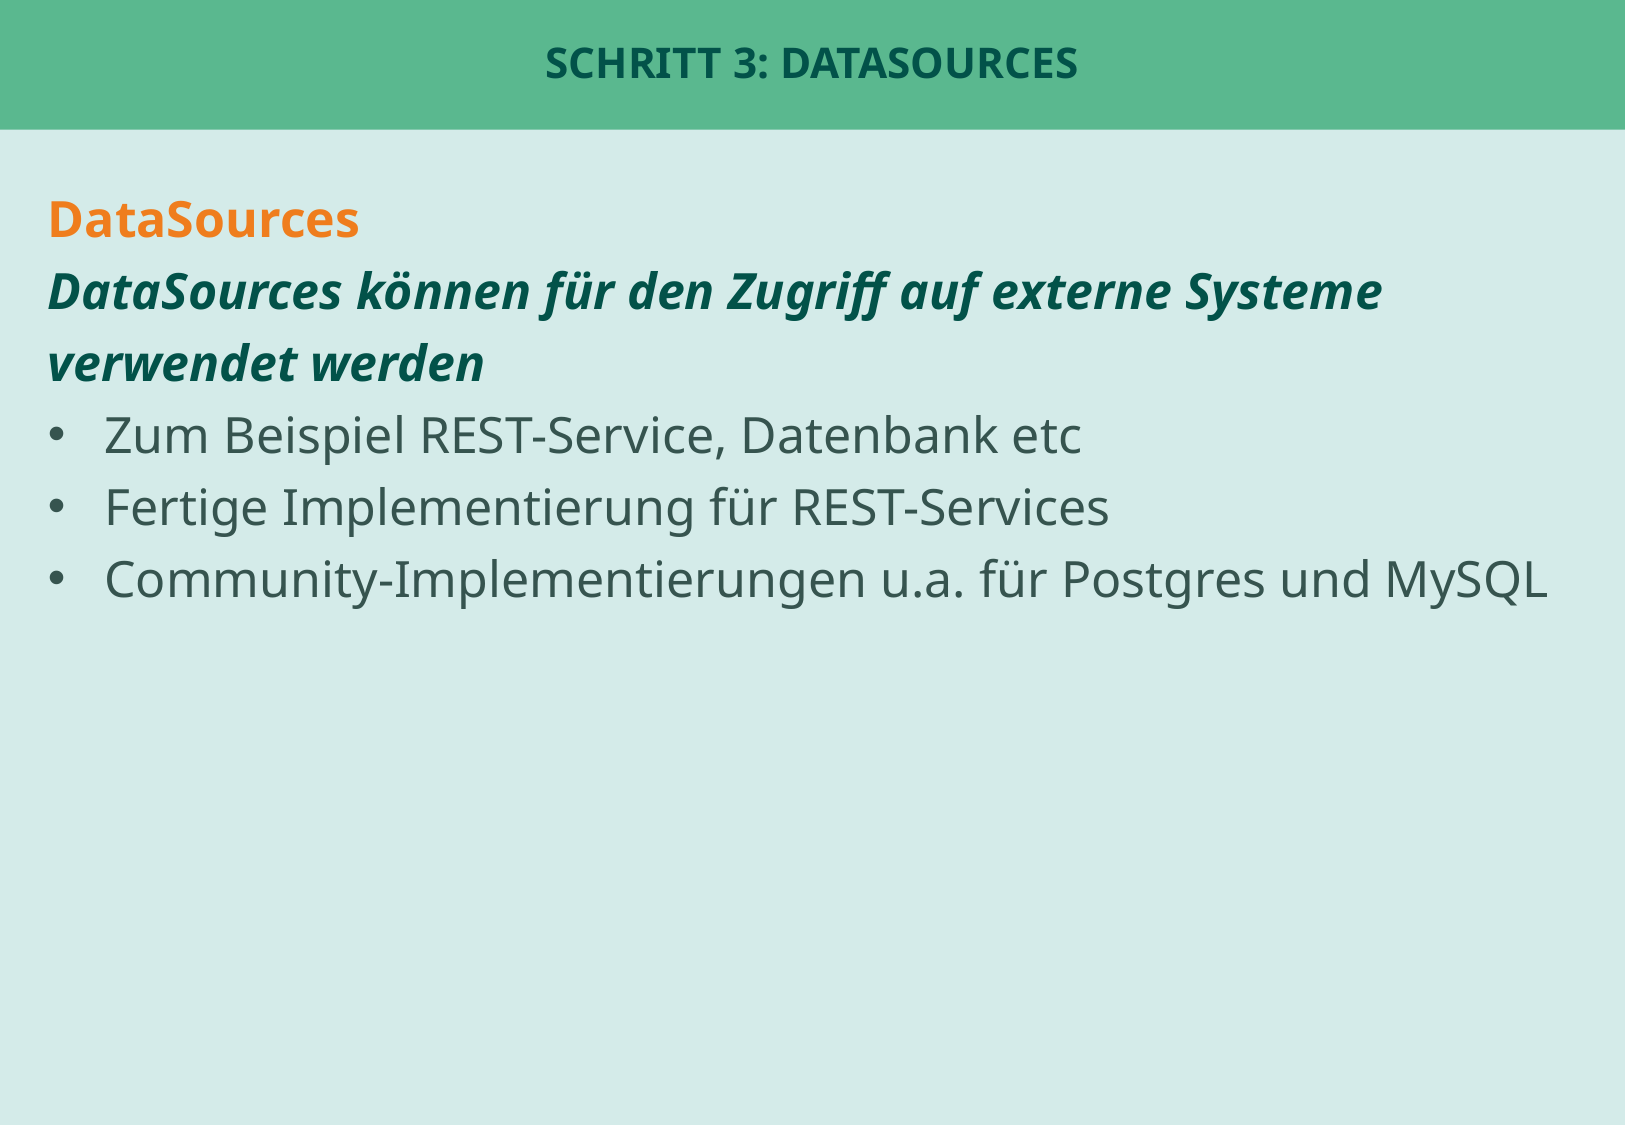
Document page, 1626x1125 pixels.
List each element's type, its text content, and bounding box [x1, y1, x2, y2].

text_box DataSources DataSources können für den Zugriff auf externe Systeme verwendet werden Zum Beispiel REST-Service, Datenbank etc Fertige Implementierung für REST-Services Community-Implementierungen u.a. für Postgres und MySQL [33, 168, 1592, 615]
title Schritt 3: DataSources [0, 0, 1625, 130]
